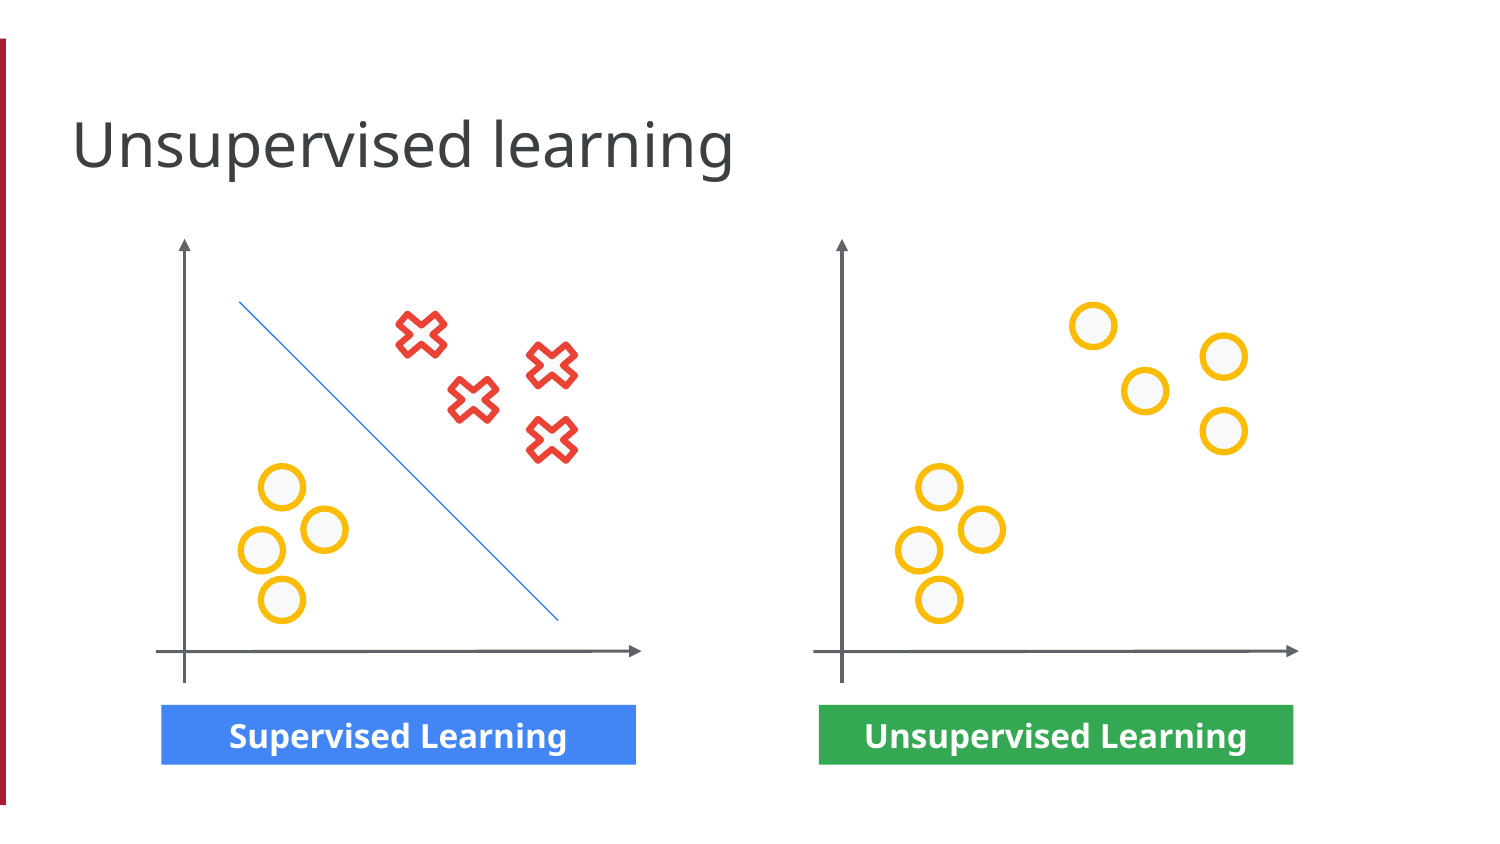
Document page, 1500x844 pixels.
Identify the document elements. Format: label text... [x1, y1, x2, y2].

text_box [918, 578, 961, 622]
text_box [897, 529, 941, 572]
title Unsupervised learning [56, 99, 1336, 188]
text_box [1202, 335, 1246, 378]
text_box [960, 508, 1004, 551]
text_box Supervised Learning [161, 704, 636, 765]
text_box [1072, 304, 1115, 348]
text_box Unsupervised Learning [818, 704, 1294, 765]
text_box [1202, 409, 1246, 453]
text_box [918, 466, 961, 509]
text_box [239, 301, 559, 621]
text_box [1124, 369, 1167, 413]
text_box [562, 418, 575, 461]
text_box [562, 344, 575, 387]
